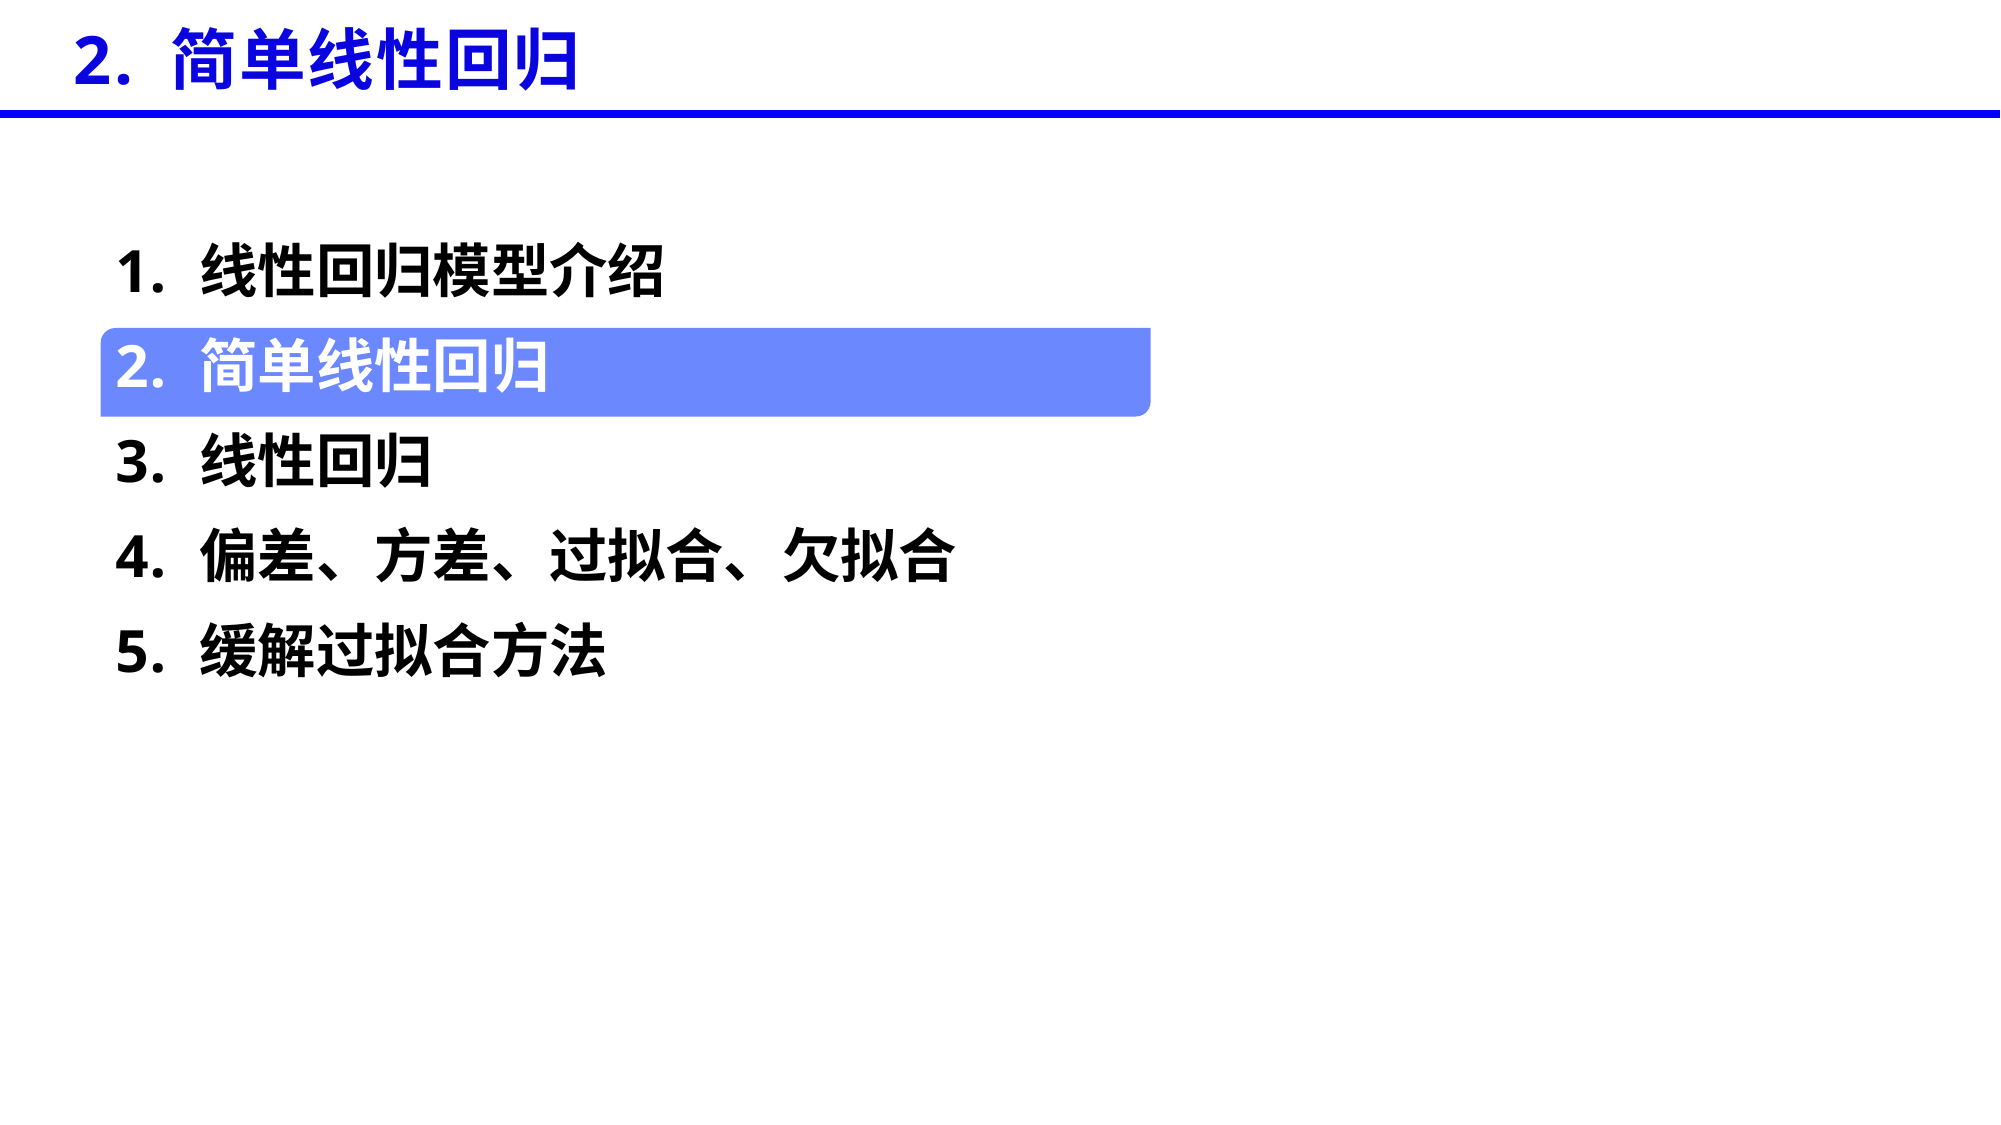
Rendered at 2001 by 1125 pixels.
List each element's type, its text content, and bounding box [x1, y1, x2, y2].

text_box 线性回归模型介绍 简单线性回归 线性回归 偏差、方差、过拟合、欠拟合 缓解过拟合方法 [100, 227, 1955, 692]
text_box 2. 简单线性回归 [59, 10, 1308, 106]
